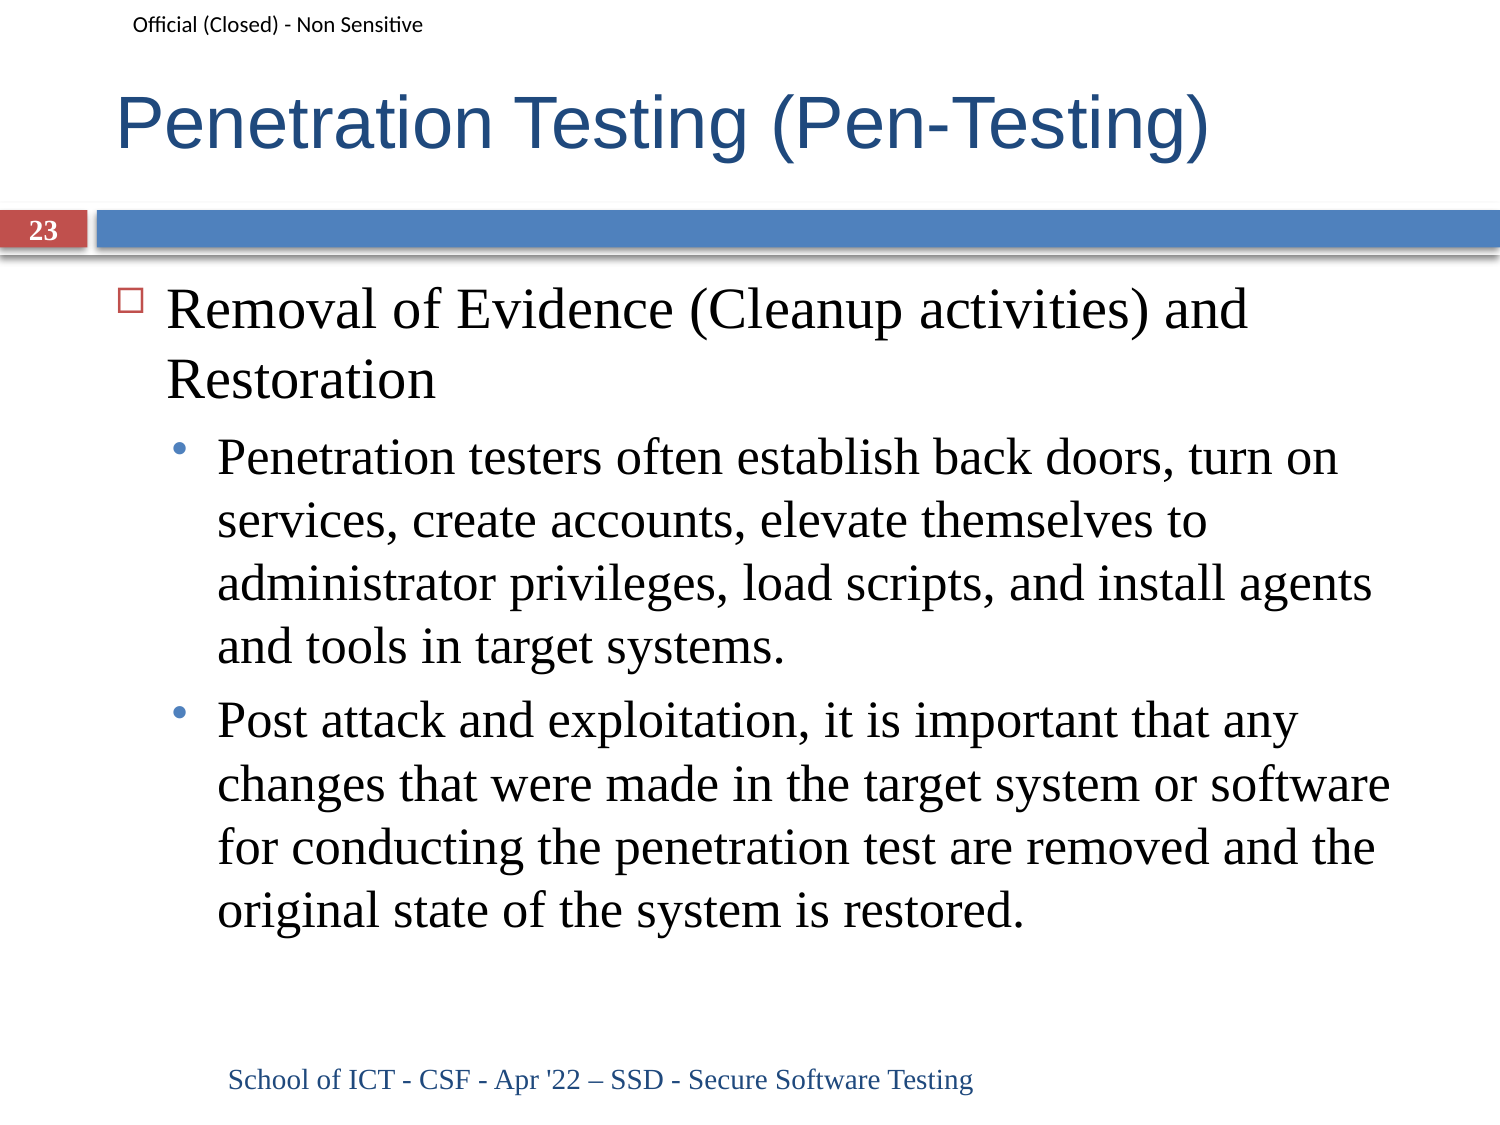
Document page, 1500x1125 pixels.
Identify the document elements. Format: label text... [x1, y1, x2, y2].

list Removal of Evidence (Cleanup activities) and Restoration Penetration testers often establish back doors, turn on services, create accounts, elevate themselves to administrator privileges, load scripts, and install agents and tools in target systems. Post attack and exploitation, it is important that any changes that were made in the target system or software for conducting the penetration test are removed and the original state of the system is restored. [100, 262, 1438, 1000]
footer School of ICT - CSF - Apr '22 – SSD - Secure Software Testing [99, 1048, 990, 1108]
slide_number 23 [0, 208, 88, 249]
title Penetration Testing (Pen-Testing) [100, 37, 1438, 200]
